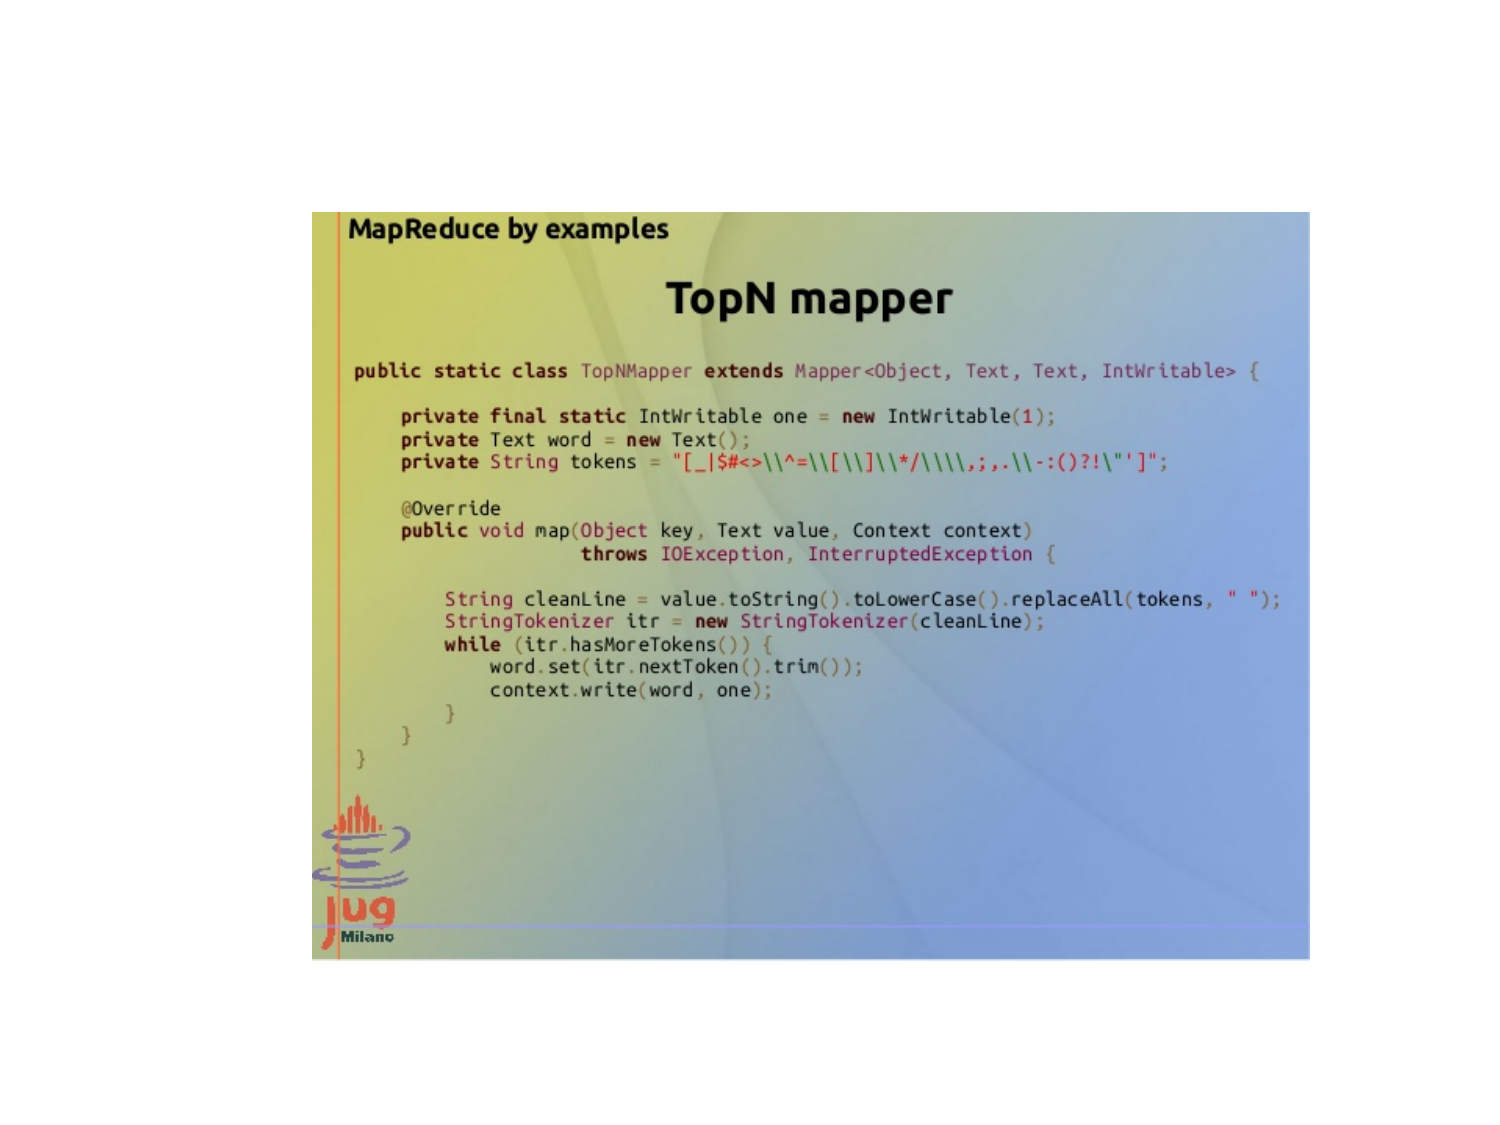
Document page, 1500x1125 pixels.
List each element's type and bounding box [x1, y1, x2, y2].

picture [312, 212, 1310, 962]
